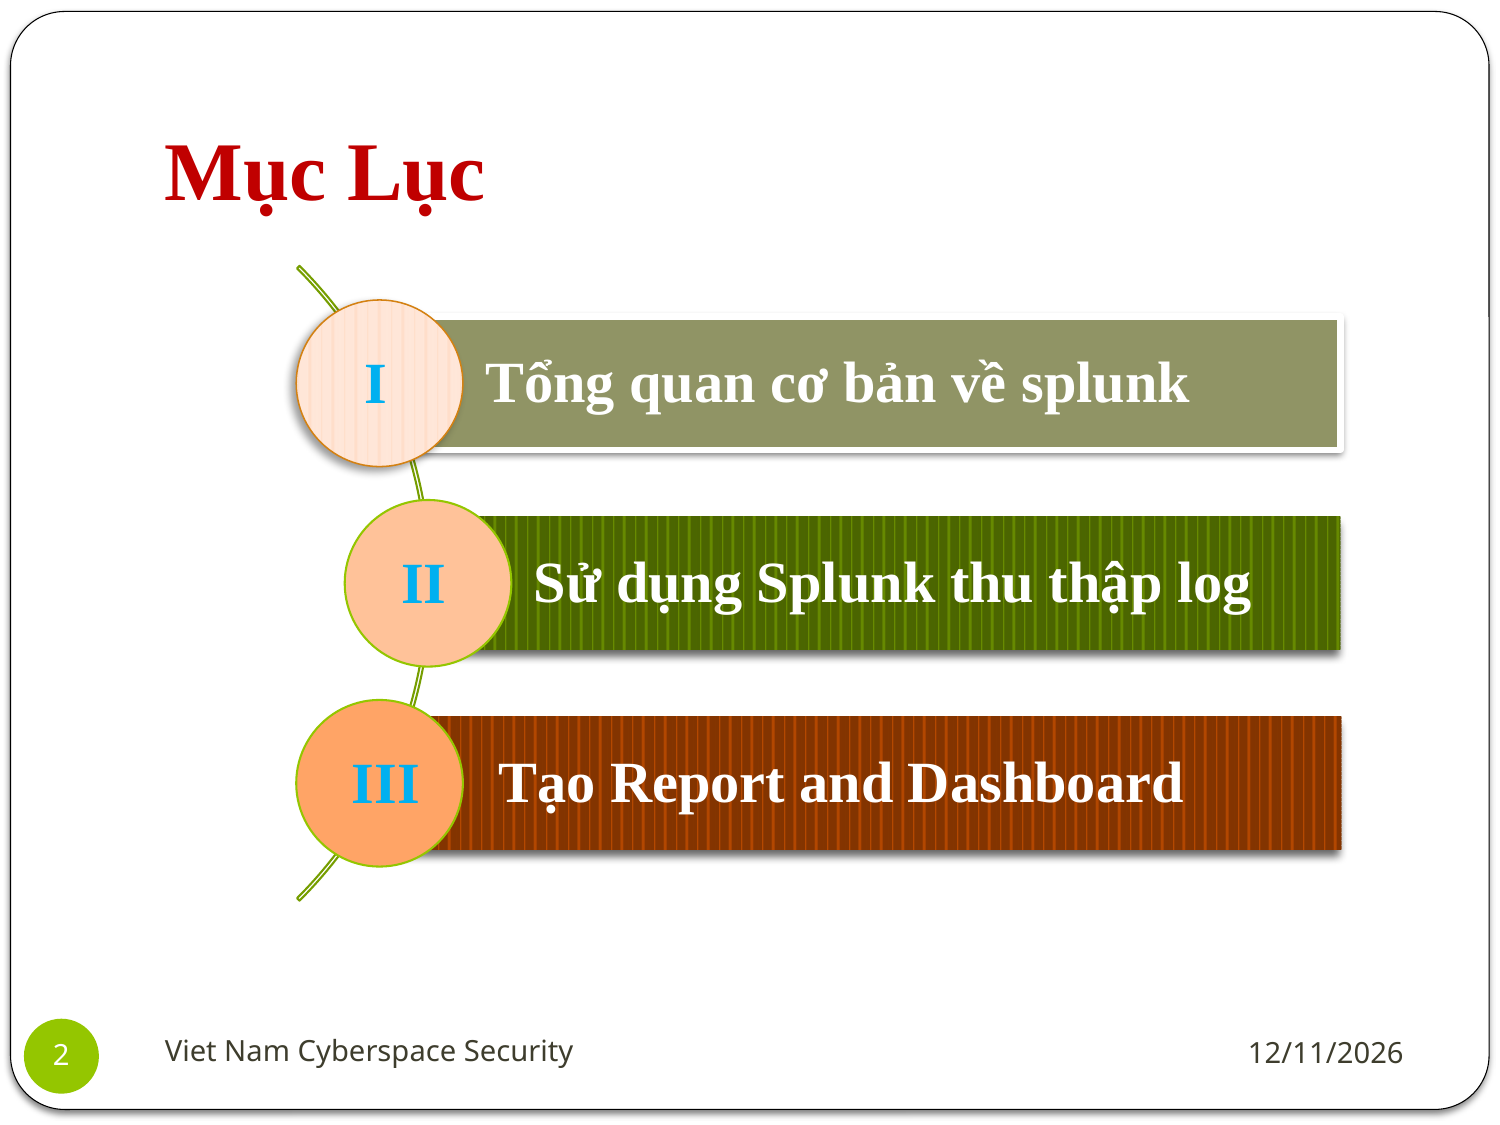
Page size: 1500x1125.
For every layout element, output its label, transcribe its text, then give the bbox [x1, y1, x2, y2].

title Mục Lục [150, 45, 1425, 233]
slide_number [1012, 1015, 1419, 1094]
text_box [287, 249, 1351, 917]
footer Viet Nam Cyberspace Security [150, 1012, 800, 1088]
slide_number 2 [23, 1018, 99, 1094]
